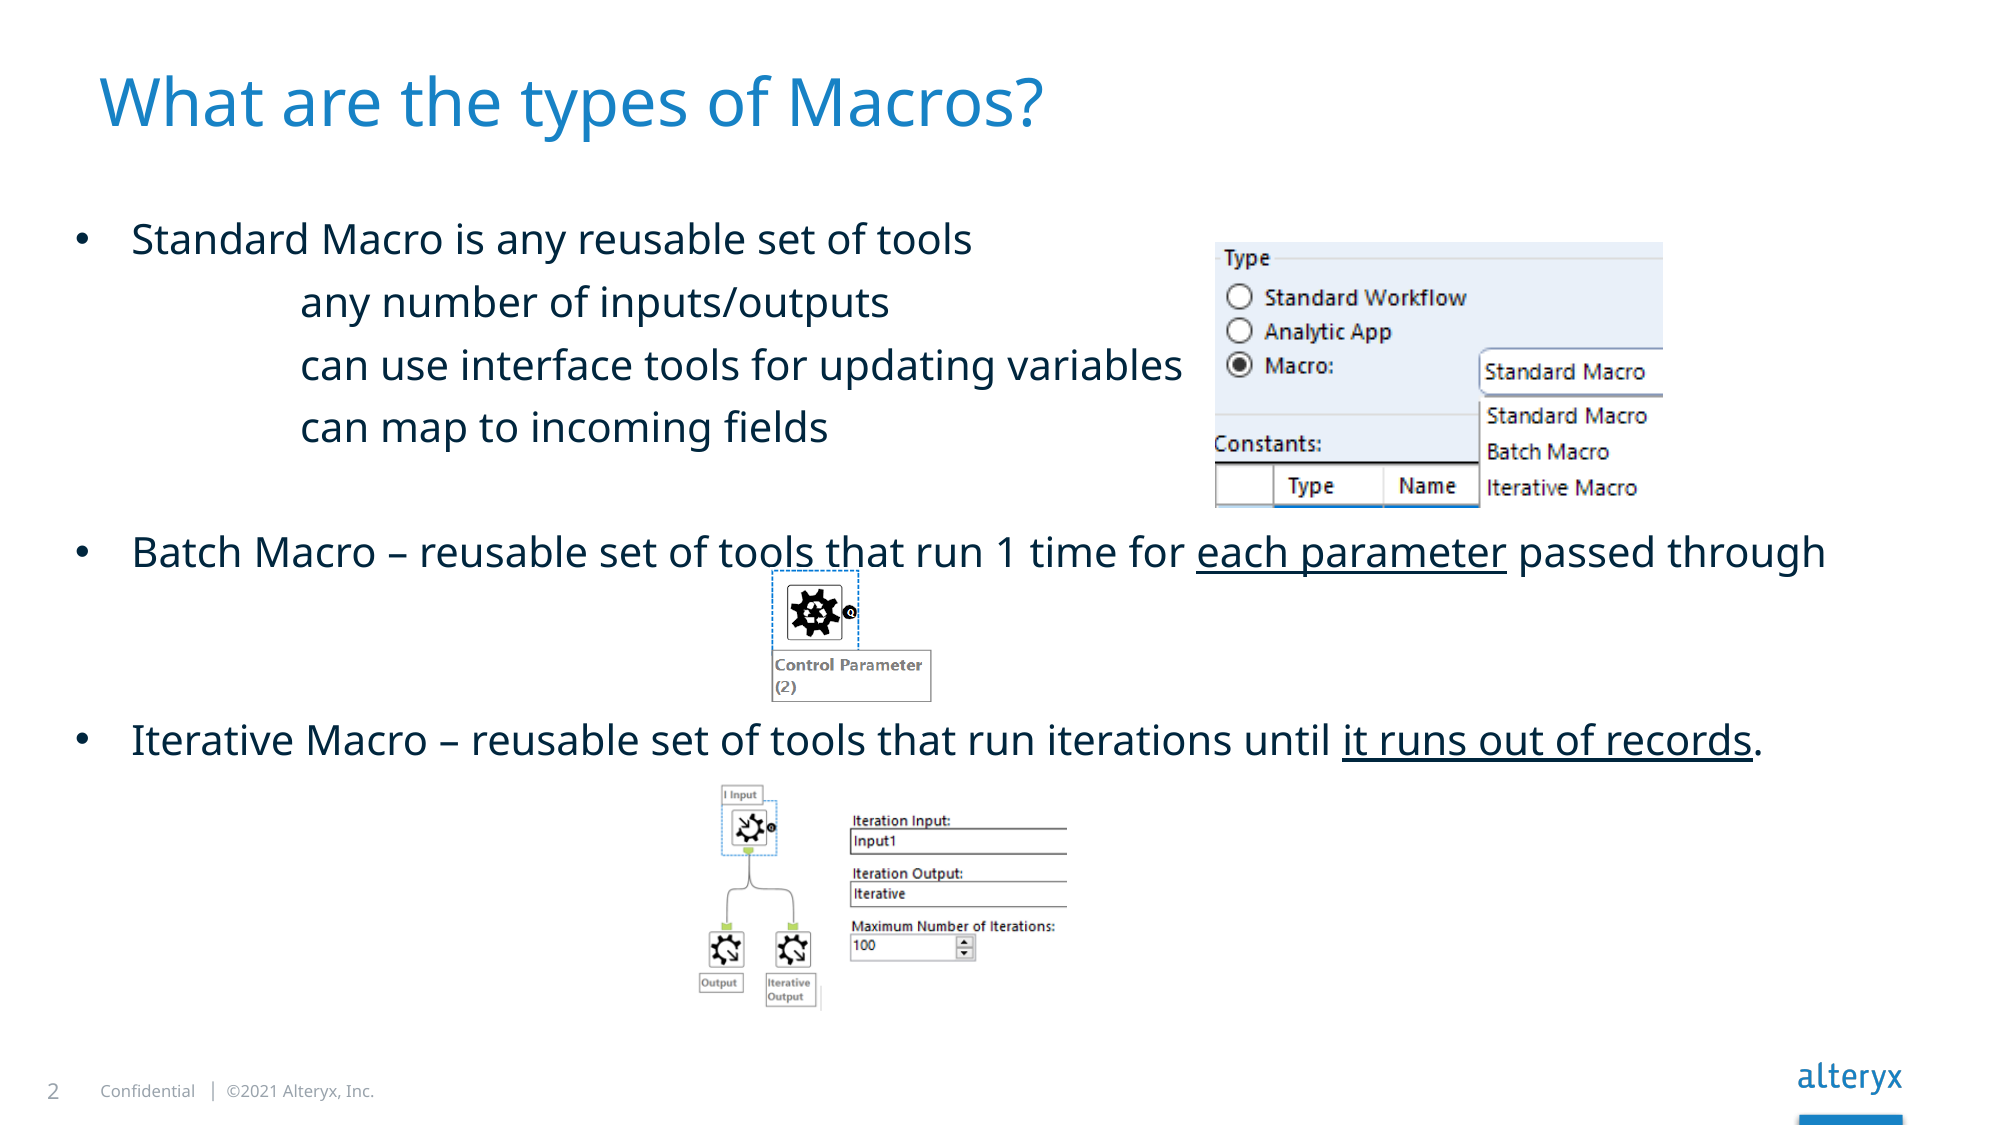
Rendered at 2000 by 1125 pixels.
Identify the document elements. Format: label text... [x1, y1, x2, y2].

picture [1798, 1062, 1902, 1095]
picture [770, 566, 932, 702]
picture [1215, 242, 1663, 508]
text_box Standard Macro is any reusable set of tools any number of inputs/outputs can use interface tools for updating variables can map to incoming fields Batch Macro – reusable set of tools that run 1 time for each parameter passed through Iterative Macro – reusable set of tools that run iterations until it runs out of records. [75, 213, 1827, 889]
title What are the types of Macros? [99, 0, 1826, 141]
picture [681, 776, 1068, 1014]
